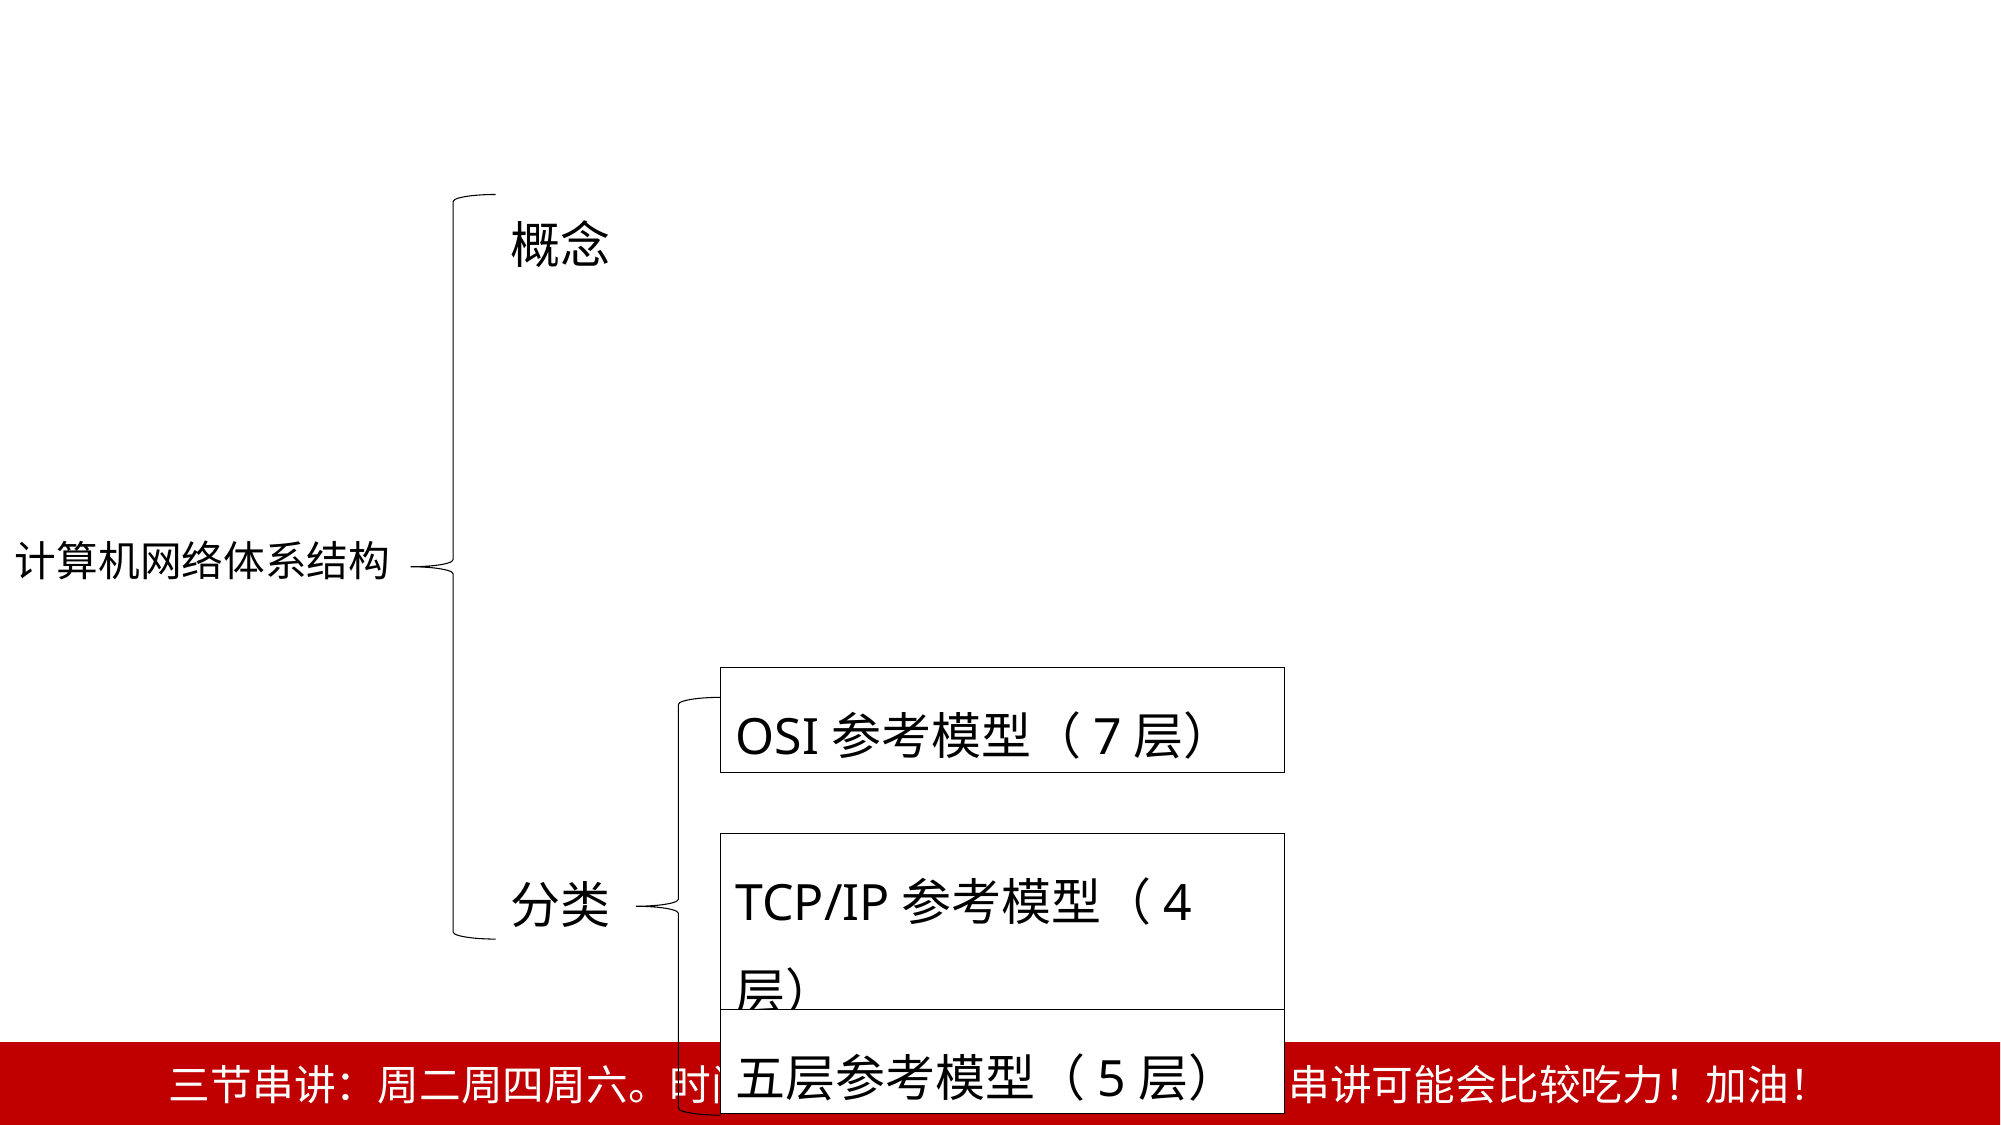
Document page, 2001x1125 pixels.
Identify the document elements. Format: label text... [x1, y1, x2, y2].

text_box OSI参考模型（7层） [720, 667, 1285, 773]
text_box TCP/IP参考模型（4层） [720, 833, 1285, 1009]
text_box 五层参考模型（5层） [720, 1009, 1285, 1114]
text_box 计算机网络体系结构 [0, 527, 411, 593]
text_box 概念 分类 [495, 206, 679, 942]
text_box [635, 696, 721, 1116]
text_box [410, 193, 496, 940]
